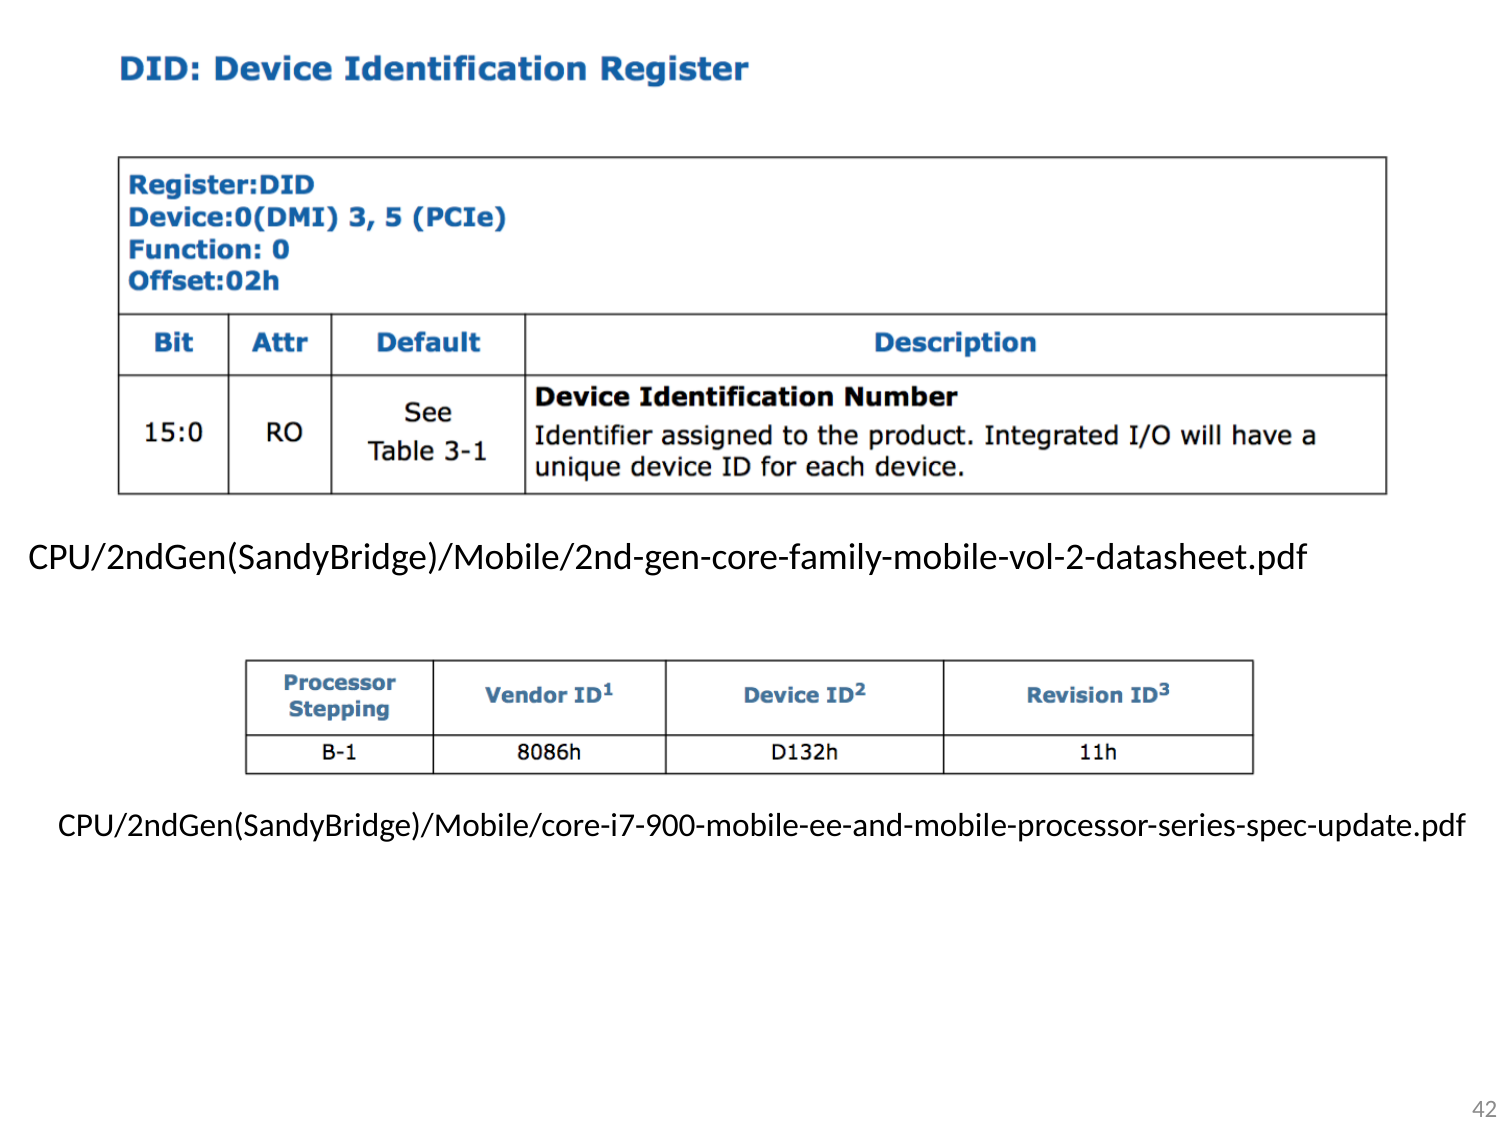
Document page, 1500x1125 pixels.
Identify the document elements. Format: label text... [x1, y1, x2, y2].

text_box CPU/2ndGen(SandyBridge)/Mobile/core-i7-900-mobile-ee-and-mobile-processor-series-spec-update.pdf [43, 795, 1484, 851]
picture [233, 649, 1267, 788]
text_box CPU/2ndGen(SandyBridge)/Mobile/2nd-gen-core-family-mobile-vol-2-datasheet.pdf [13, 524, 1324, 585]
picture [97, 37, 1401, 511]
slide_number 42 [1162, 1077, 1500, 1125]
